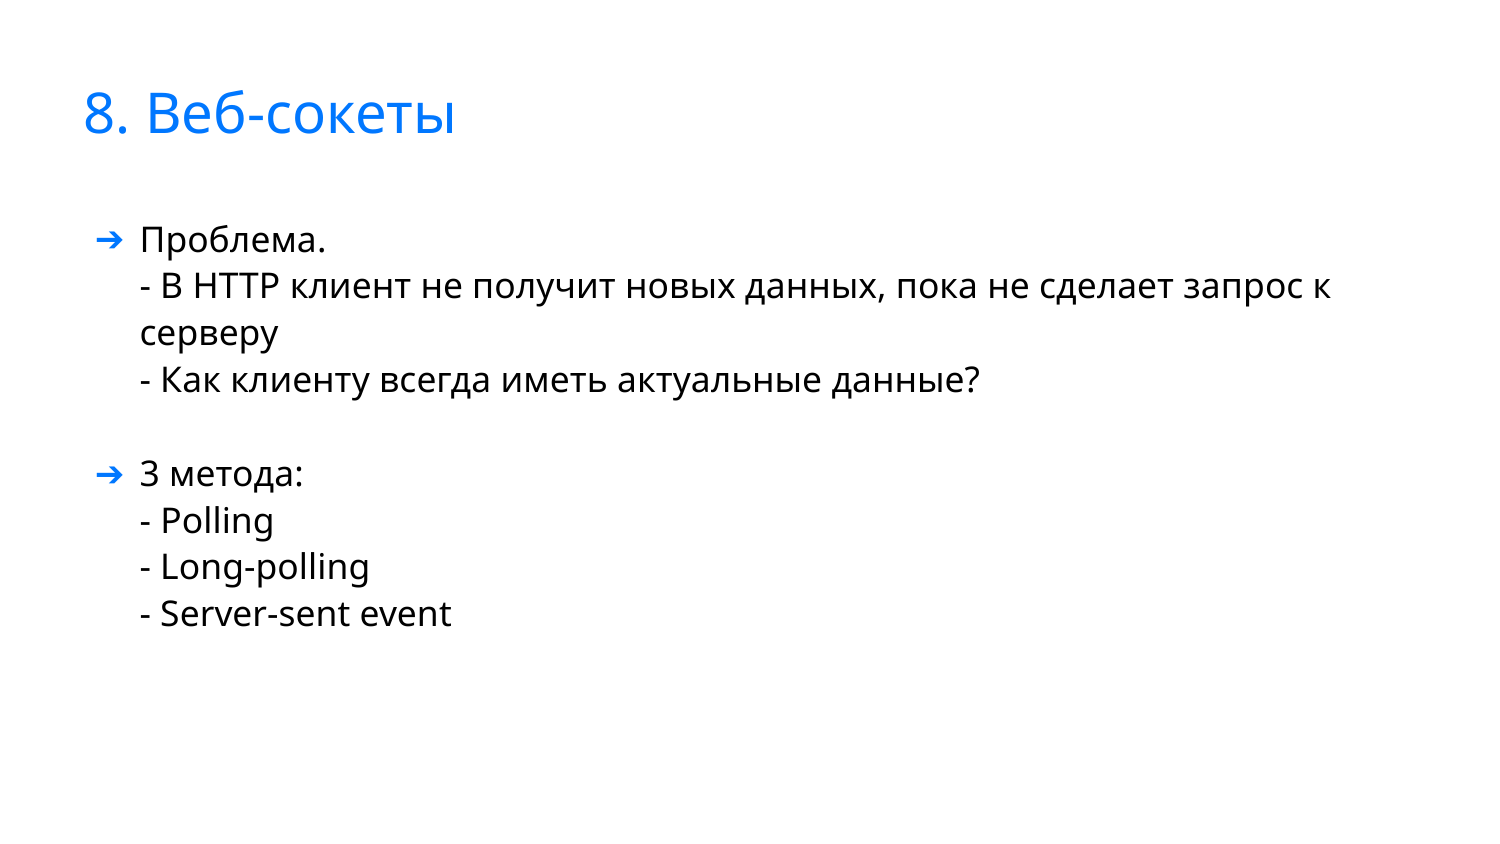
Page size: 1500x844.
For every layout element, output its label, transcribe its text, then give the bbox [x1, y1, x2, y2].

text_box Проблема. - В HTTP клиент не получит новых данных, пока не сделает запрос к серверу - Как клиенту всегда иметь актуальные данные? 3 метода: - Polling - Long-polling - Server-sent event [83, 164, 1467, 712]
title 8. Веб-сокеты [82, 84, 1218, 165]
